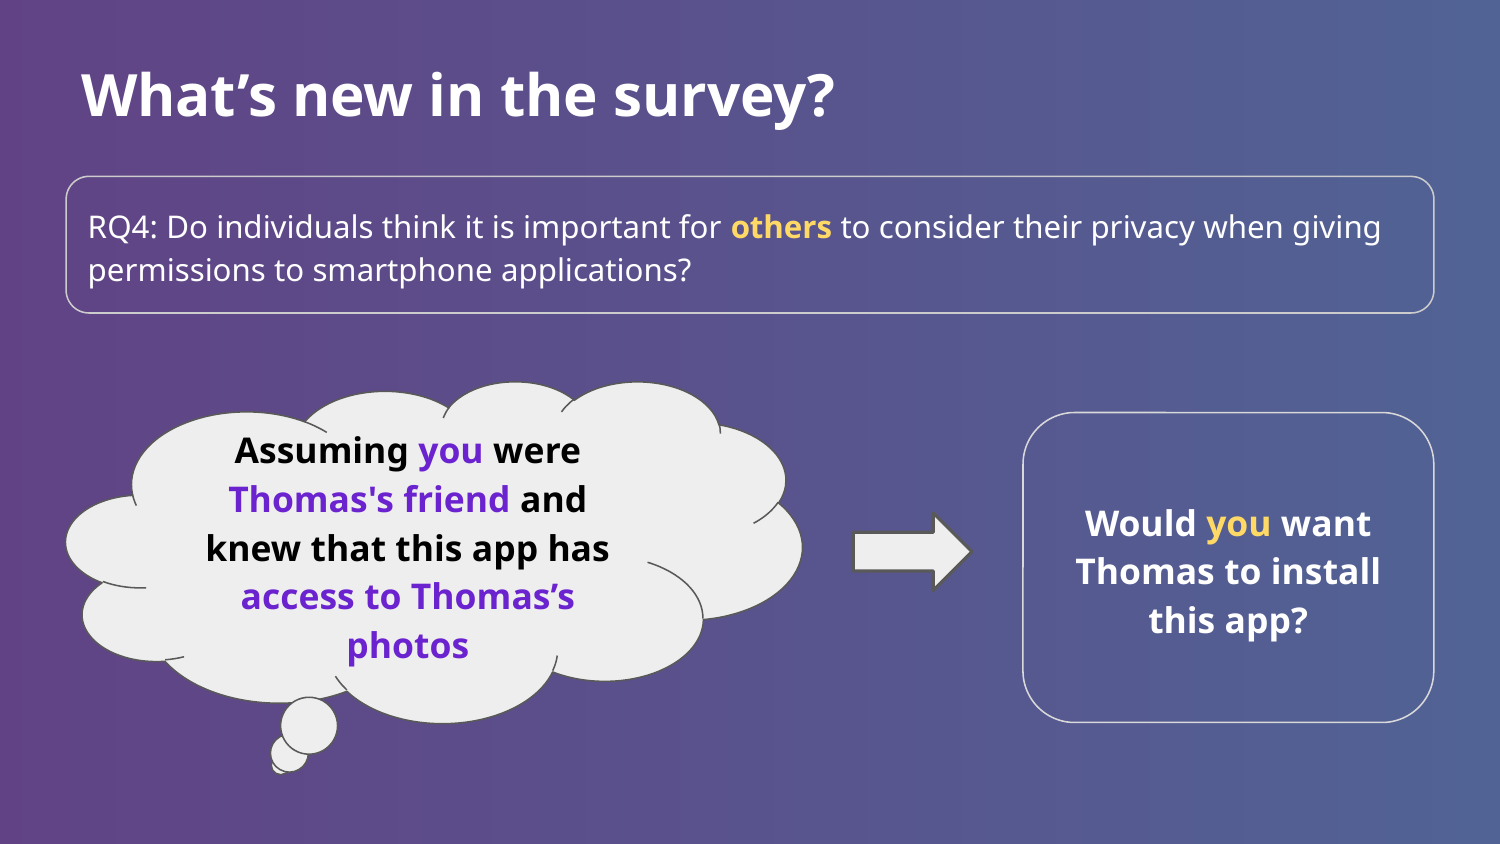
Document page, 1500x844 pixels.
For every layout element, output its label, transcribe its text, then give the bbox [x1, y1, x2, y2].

text_box [853, 512, 973, 591]
text_box RQ4: Do individuals think it is important for others to consider their privacy when giving permissions to smartphone applications? [66, 176, 1434, 313]
text_box What’s new in the survey? [66, 43, 961, 138]
text_box Would you want Thomas to install this app? [1022, 412, 1434, 723]
text_box Assuming you were Thomas's friend and knew that this app has access to Thomas’s photos [65, 381, 803, 775]
